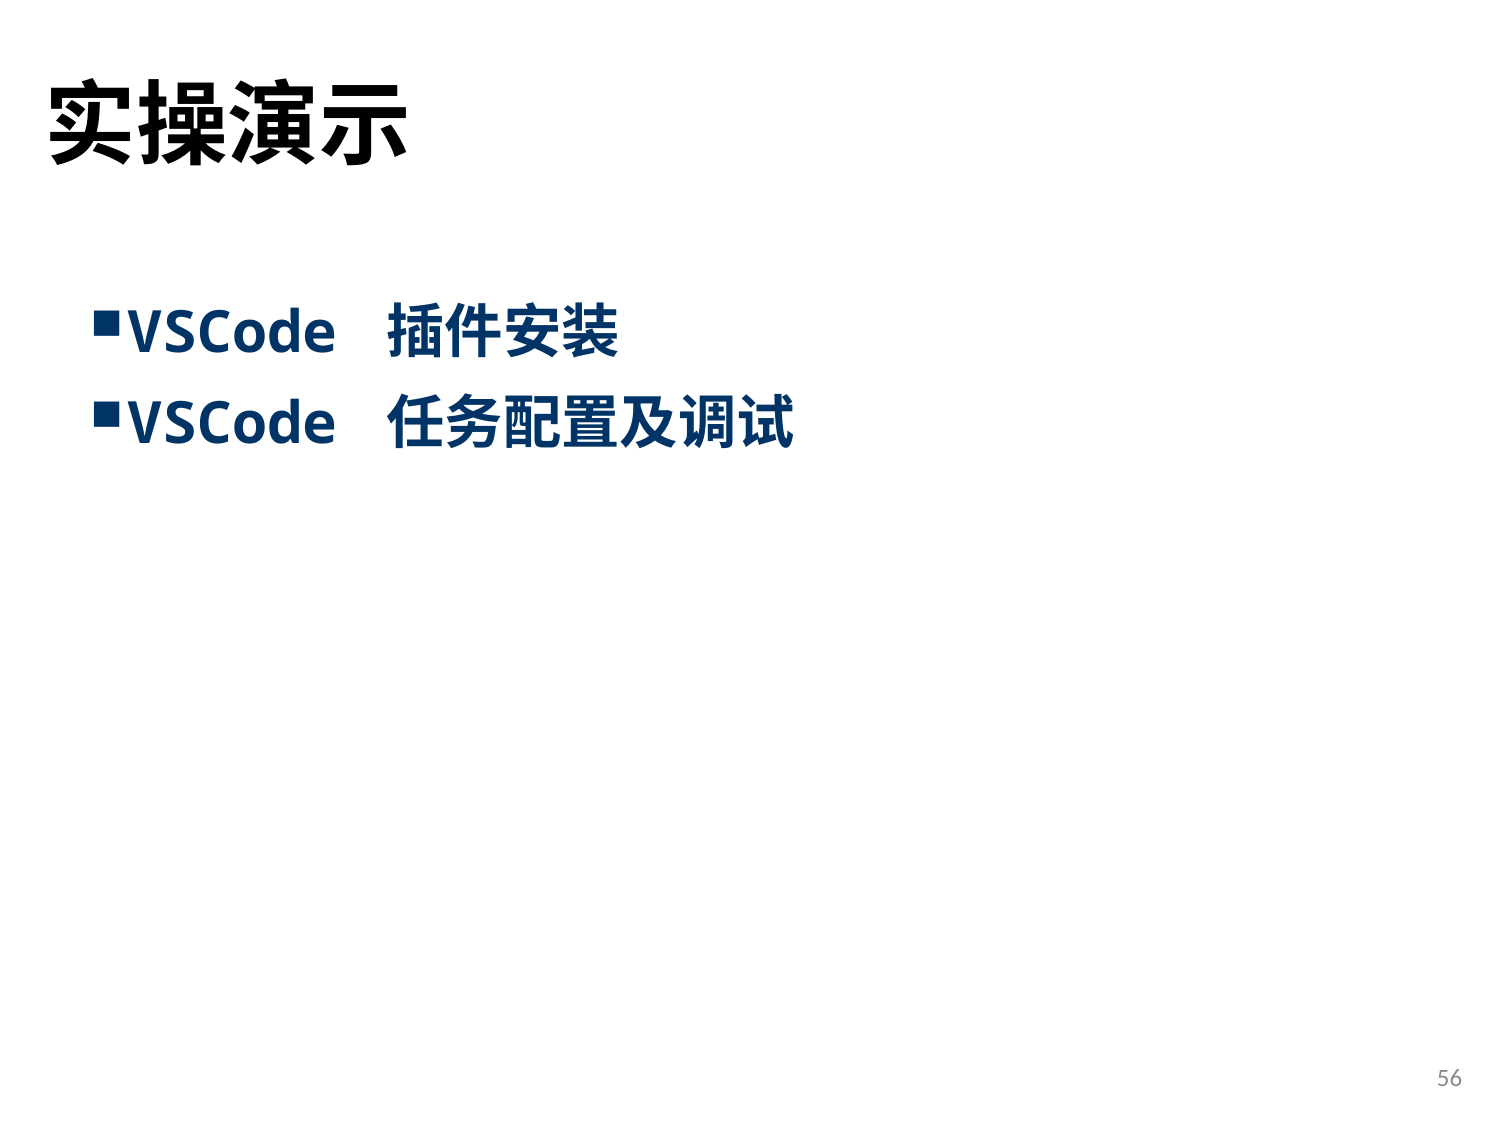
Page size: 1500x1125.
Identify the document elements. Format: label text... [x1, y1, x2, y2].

title 实操演示 [29, 19, 1436, 237]
list VSCode 插件安装 VSCode 任务配置及调试 [75, 196, 1459, 1072]
slide_number 56 [1139, 1046, 1478, 1107]
